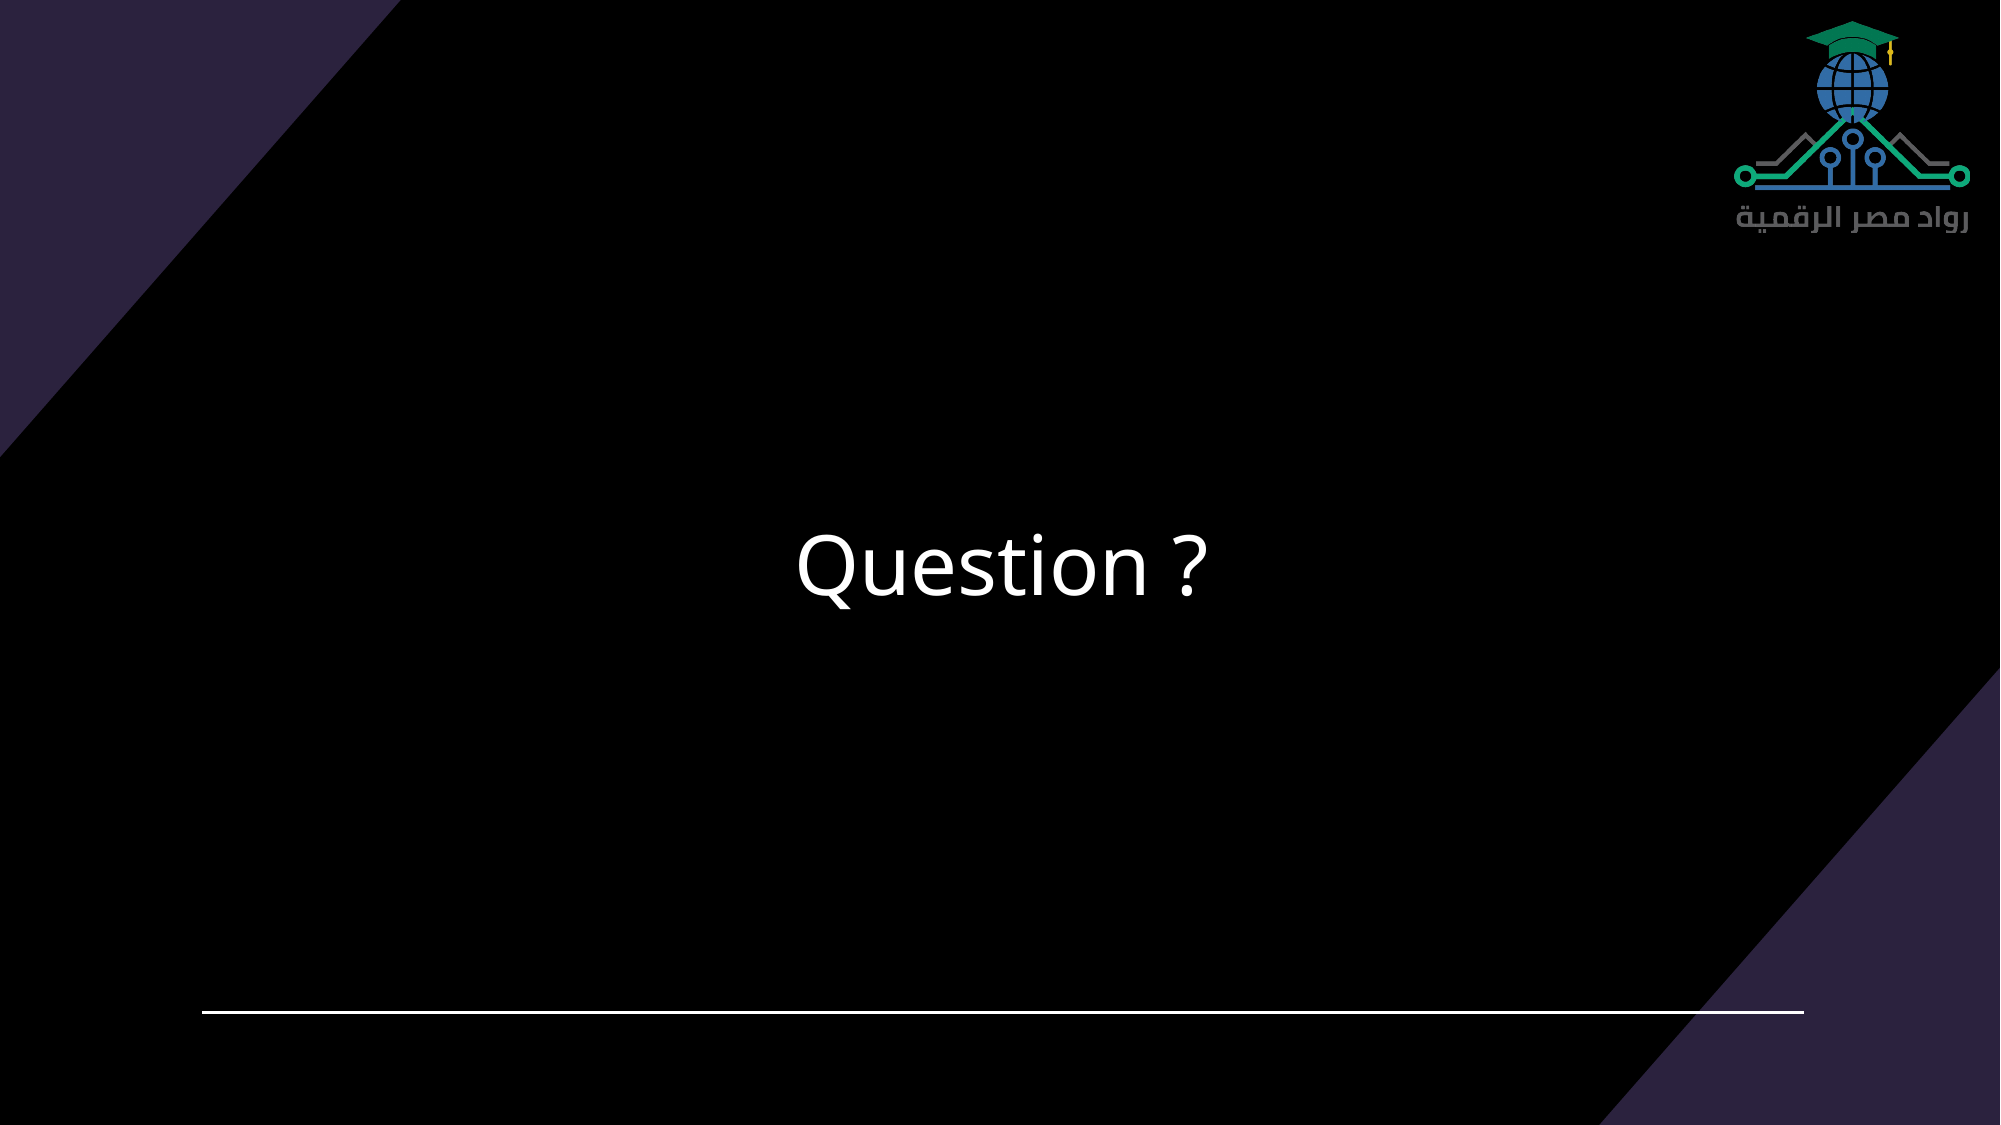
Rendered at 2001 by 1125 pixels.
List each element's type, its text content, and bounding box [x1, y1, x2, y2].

picture [1734, 21, 1970, 233]
title Question ? [331, 216, 1673, 908]
